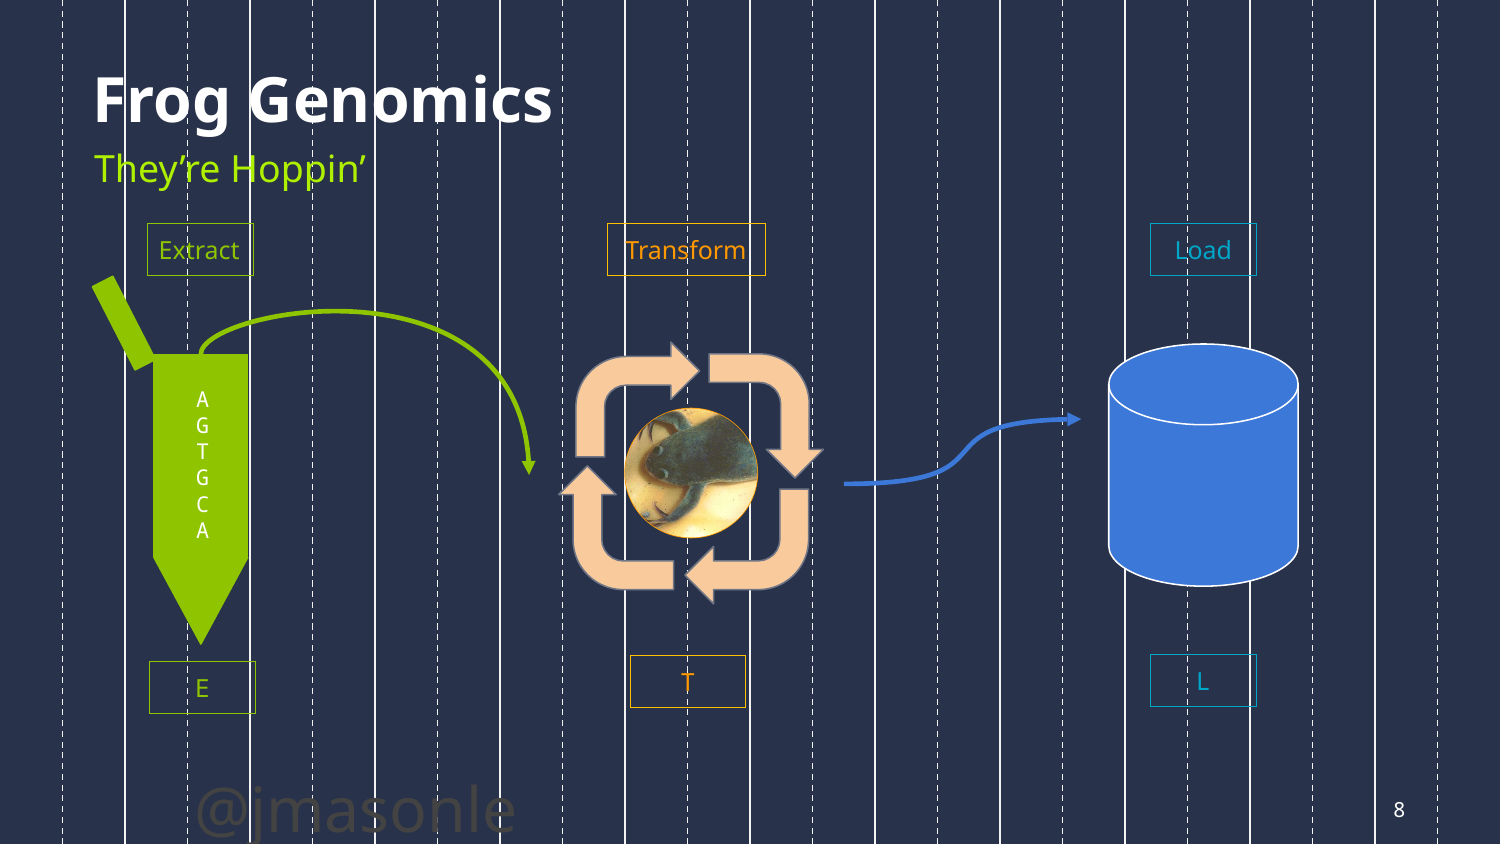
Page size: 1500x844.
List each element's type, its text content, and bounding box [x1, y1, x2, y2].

picture [624, 408, 758, 538]
subtitle They’re Hoppin’ [94, 144, 1406, 217]
text_box [1108, 343, 1299, 587]
text_box [154, 354, 248, 557]
slide_number 8 [1365, 796, 1406, 820]
text_box A G T G C A [171, 374, 235, 554]
text_box T [630, 655, 746, 708]
text_box [154, 557, 248, 645]
title Frog Genomics [92, 65, 1404, 138]
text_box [843, 418, 1082, 485]
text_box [304, 250, 426, 580]
text_box [92, 276, 156, 370]
text_box Transform [607, 223, 766, 276]
text_box Extract [147, 223, 254, 276]
text_box Load [1150, 223, 1257, 276]
text_box L [1150, 654, 1257, 707]
text_box @jmasonlee [183, 758, 547, 844]
text_box E [149, 661, 256, 714]
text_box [558, 341, 824, 605]
